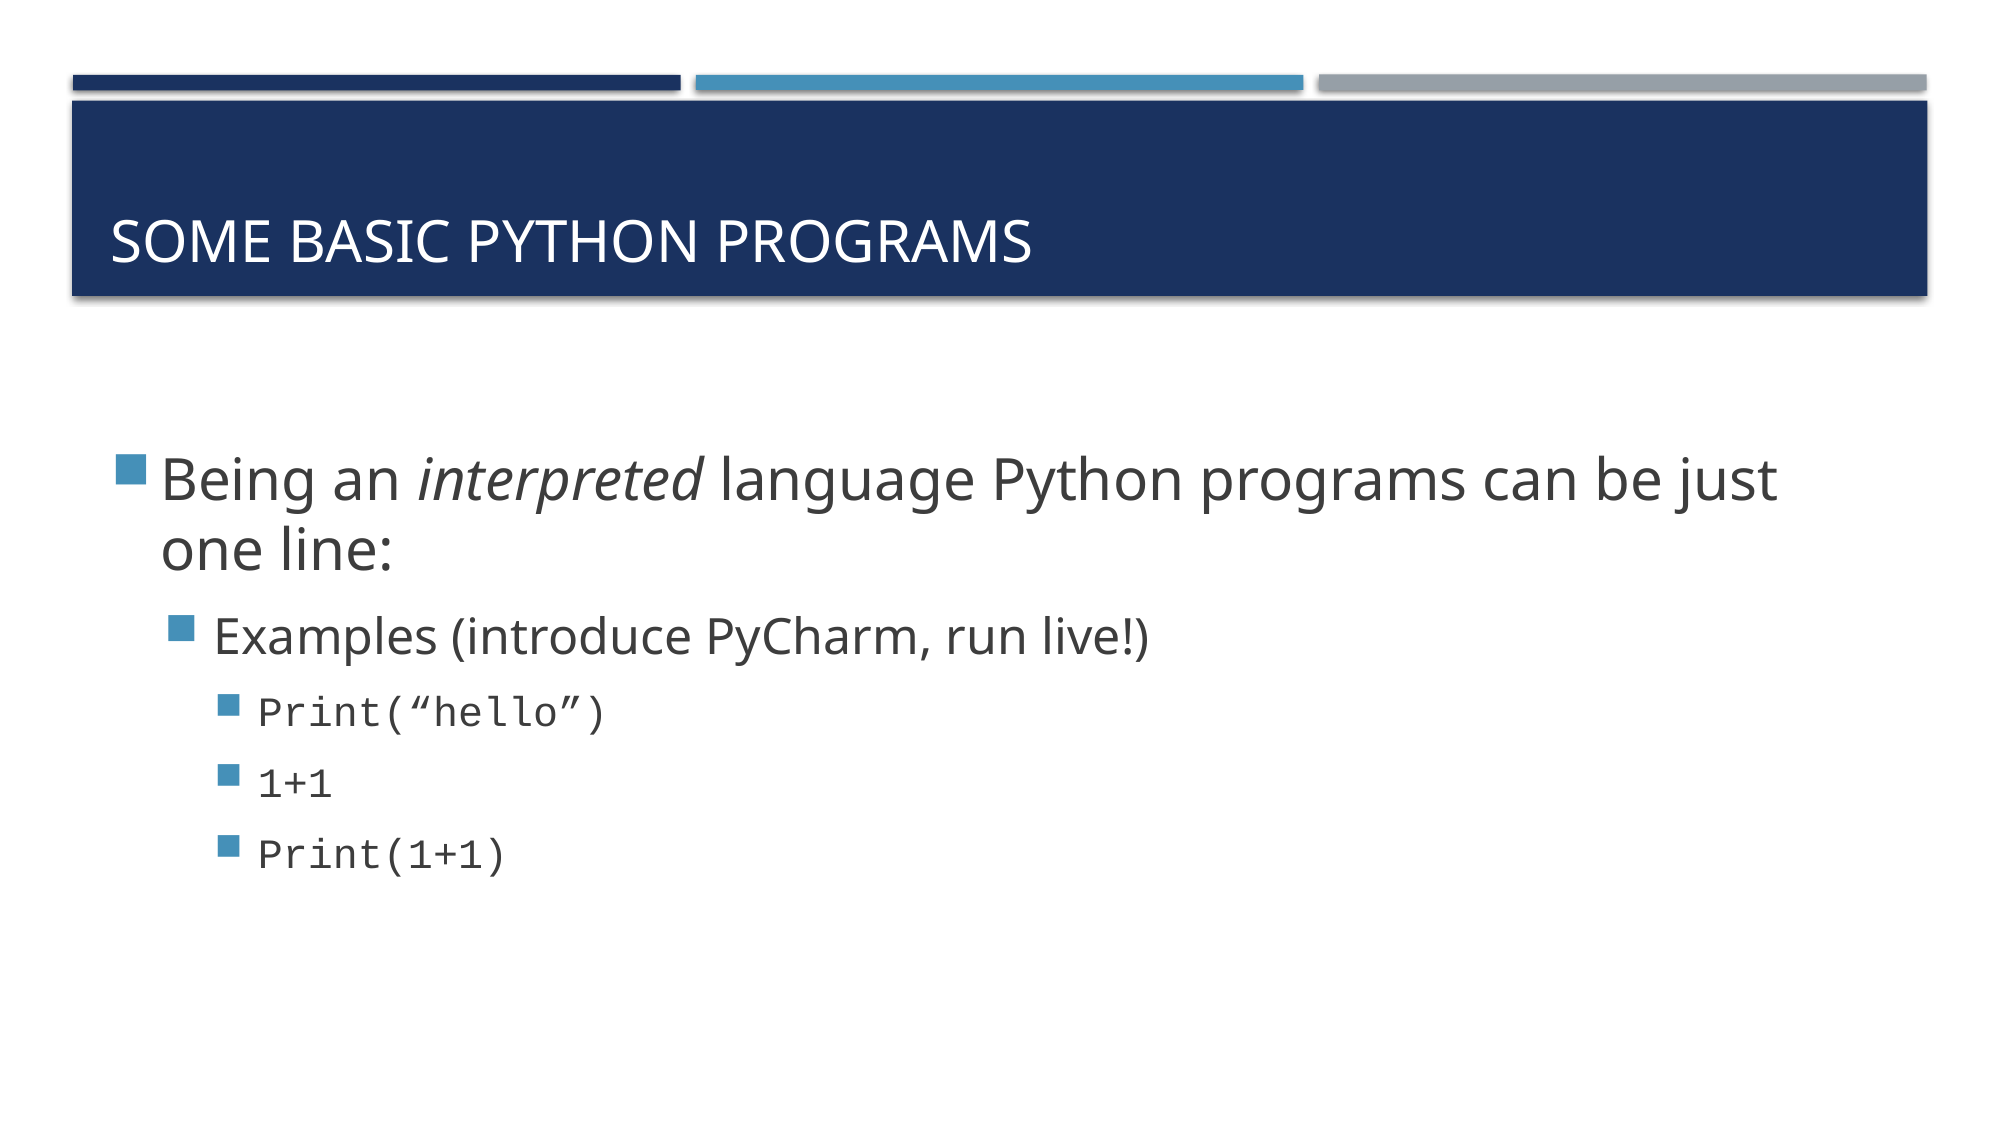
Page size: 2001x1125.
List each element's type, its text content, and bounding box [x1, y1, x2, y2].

title Some basic Python programs [95, 115, 1905, 282]
list Being an interpreted language Python programs can be just one line: Examples (introduce PyCharm, run live!) Print(“hello”) 1+1 Print(1+1) [95, 357, 1905, 962]
